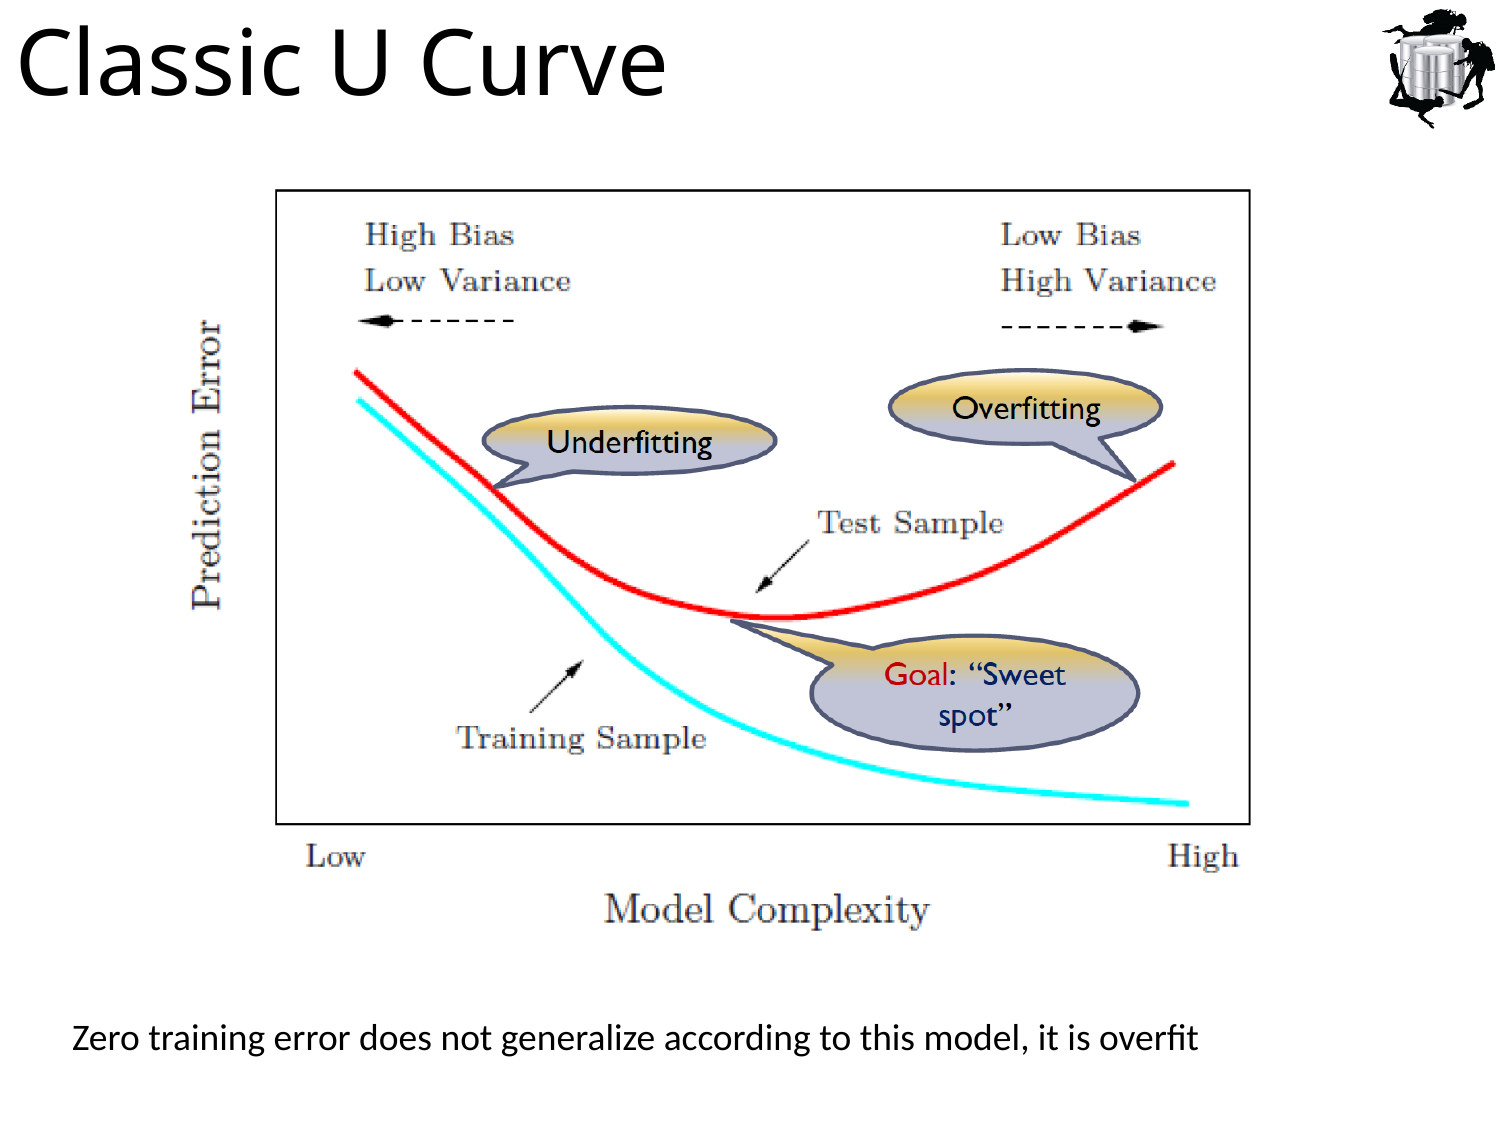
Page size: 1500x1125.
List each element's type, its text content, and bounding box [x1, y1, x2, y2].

text_box Zero training error does not generalize according to this model, it is overfit [57, 1005, 1224, 1066]
picture [79, 165, 1297, 961]
picture [1377, 5, 1498, 131]
title Classic U Curve [0, 0, 1377, 131]
